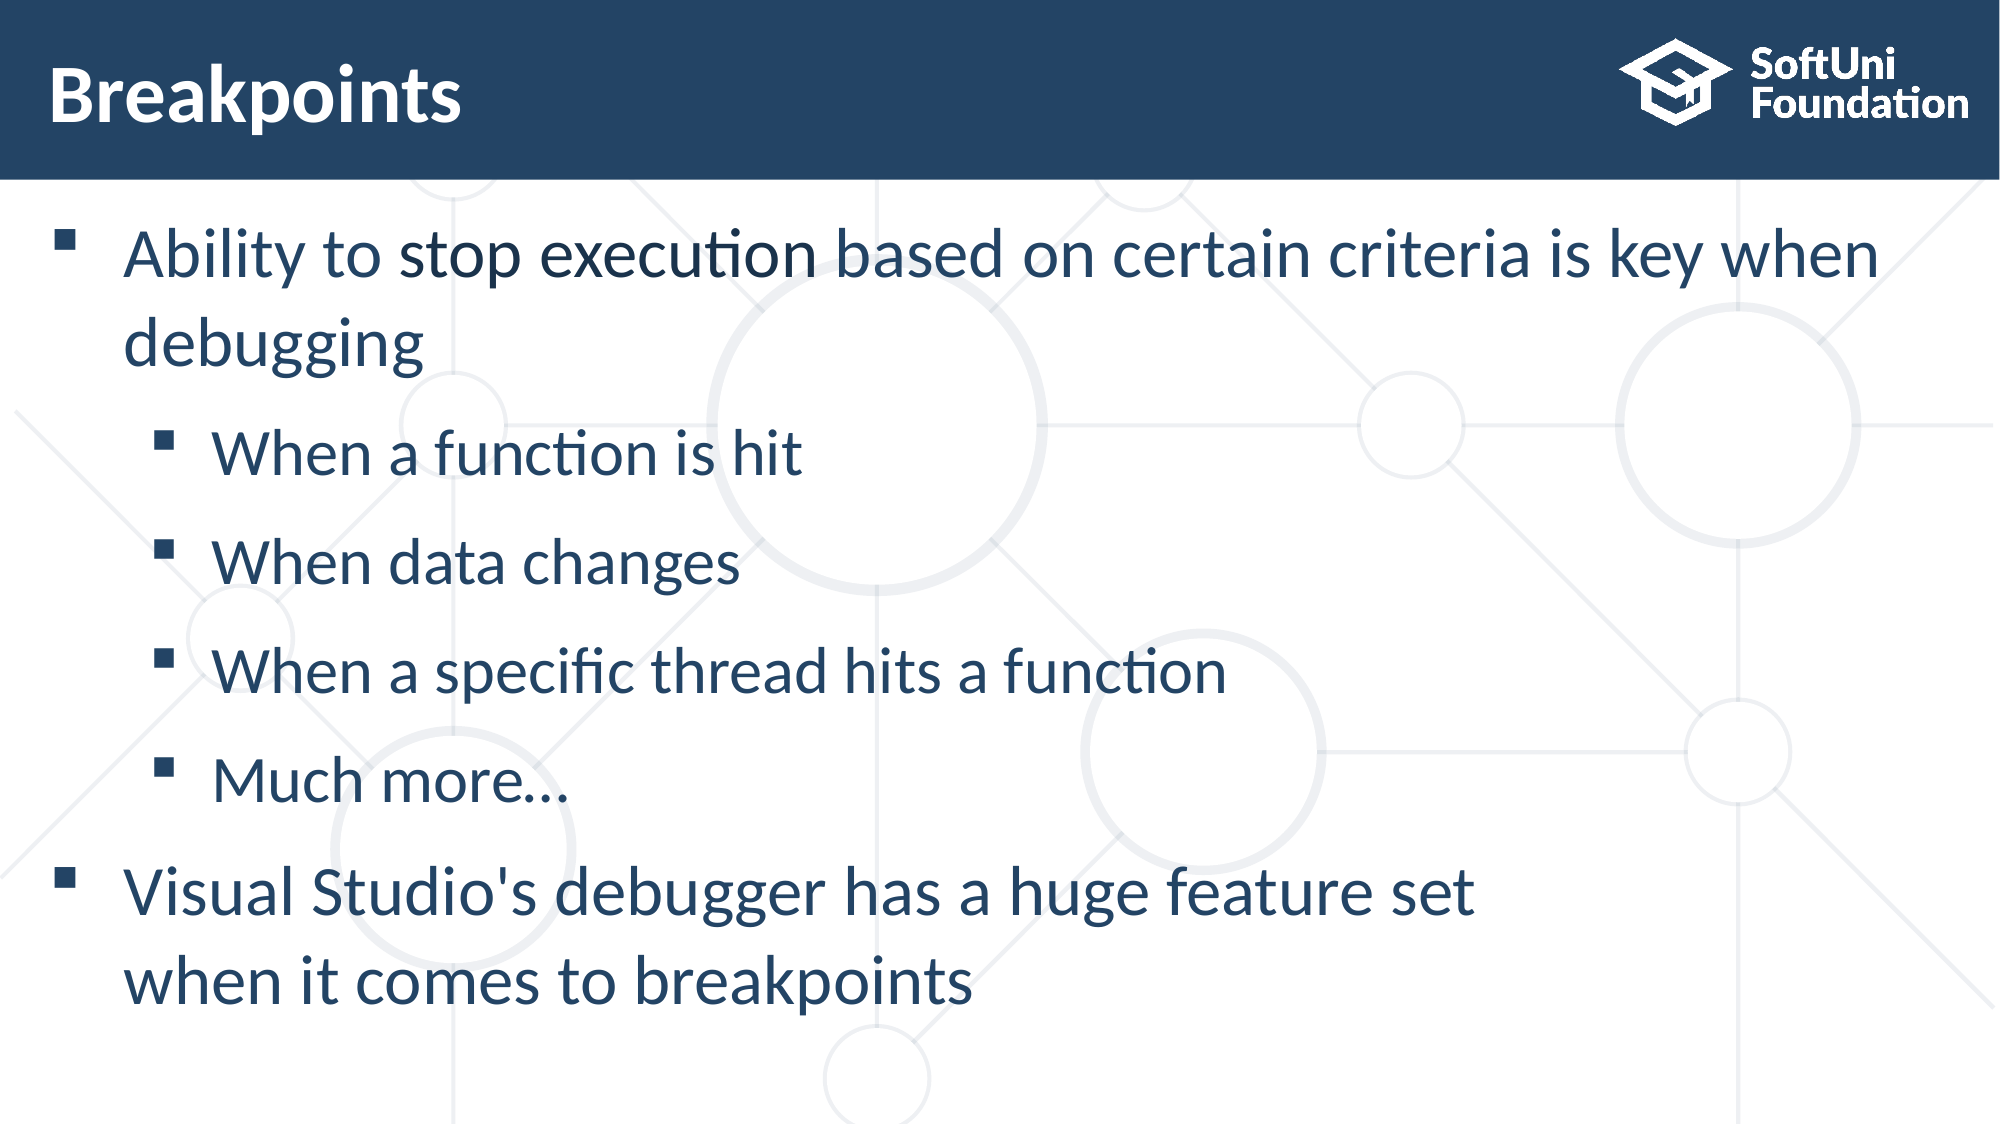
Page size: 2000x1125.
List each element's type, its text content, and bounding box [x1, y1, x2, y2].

list Ability to stop execution based on certain criteria is key when debugging When a function is hit When data changes When a specific thread hits a function Much more… Visual Studio's debugger has a huge feature set when it comes to breakpoints [31, 196, 1970, 1050]
picture [1618, 38, 1968, 126]
title Breakpoints [31, 16, 1591, 162]
